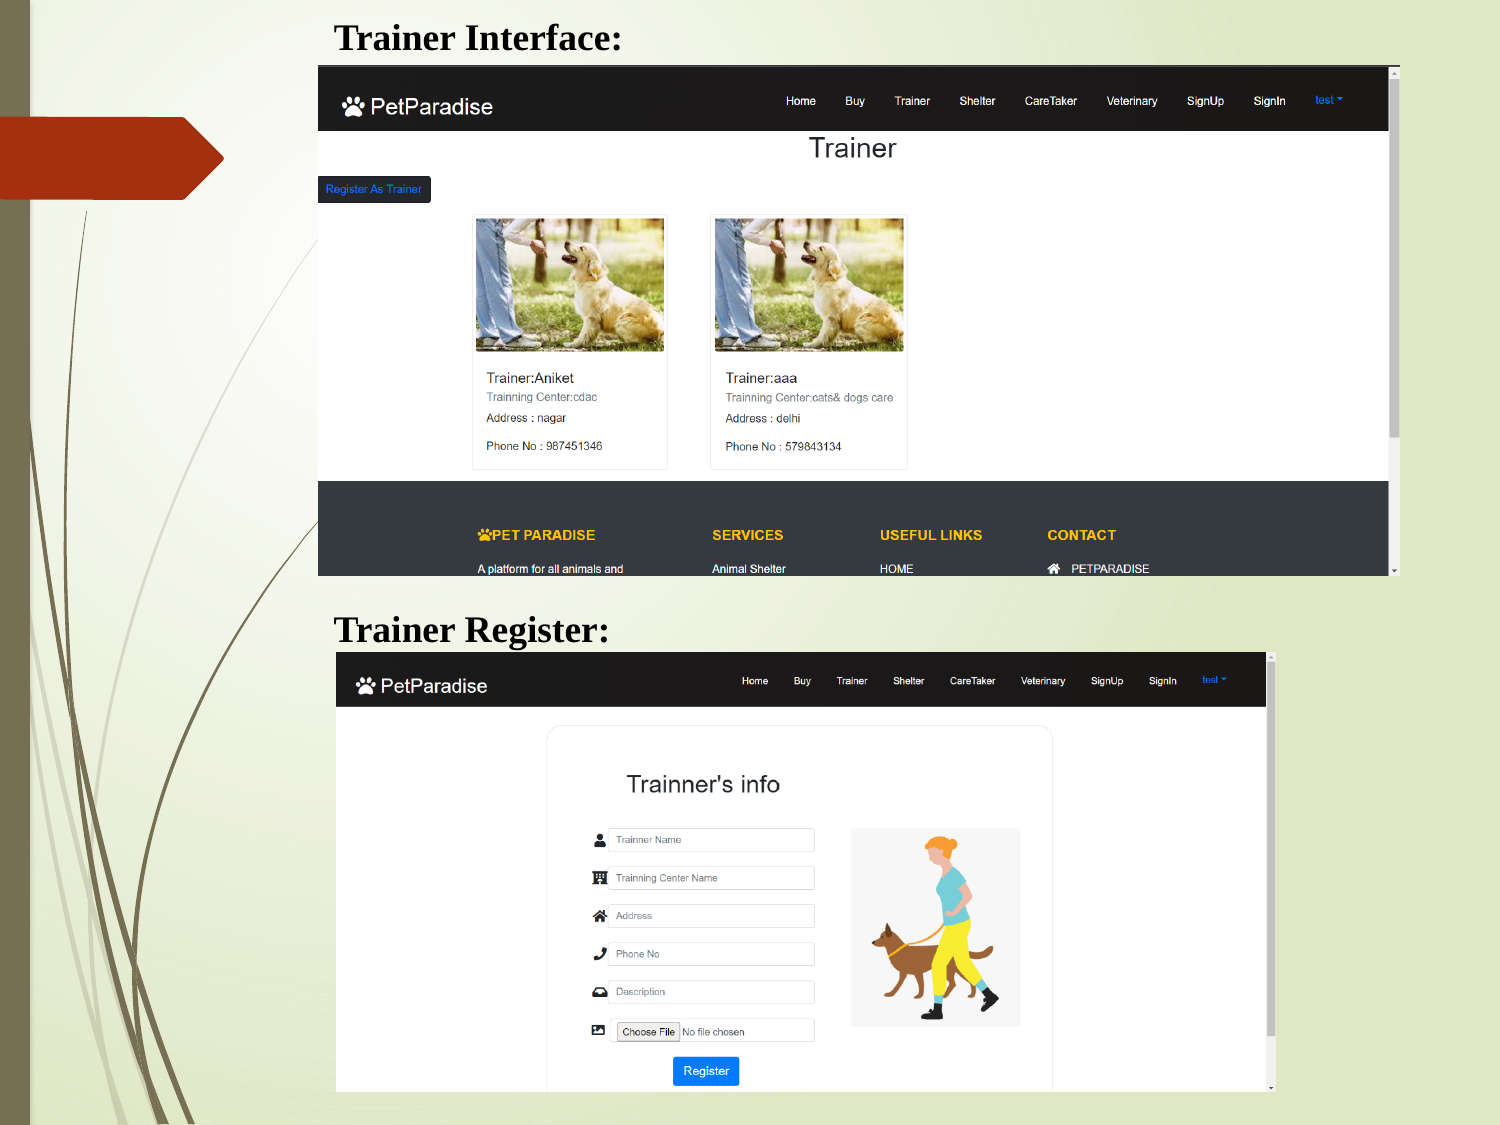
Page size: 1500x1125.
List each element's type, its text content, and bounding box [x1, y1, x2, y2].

text_box Trainer Register: [318, 597, 668, 703]
title Trainer Interface: [318, 5, 1400, 65]
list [318, 65, 1401, 576]
picture [336, 652, 1276, 1092]
